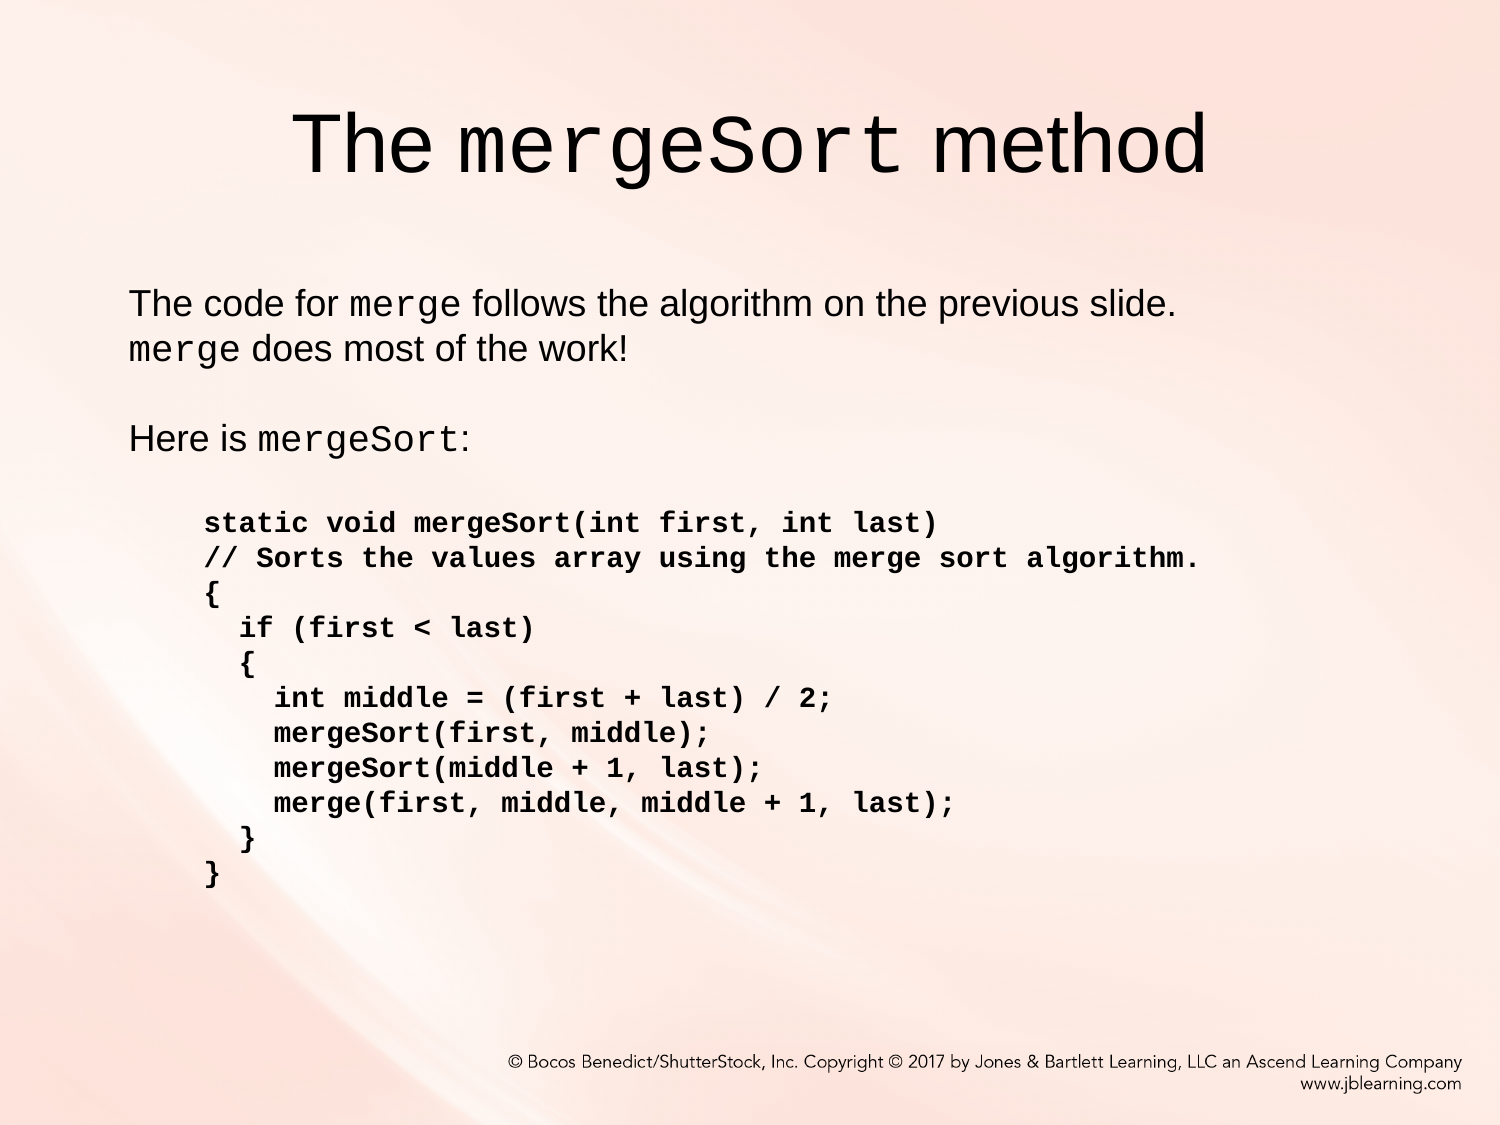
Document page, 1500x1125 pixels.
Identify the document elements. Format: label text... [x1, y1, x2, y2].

text_box The code for merge follows the algorithm on the previous slide. merge does most of the work! Here is mergeSort: static void mergeSort(int first, int last) // Sorts the values array using the merge sort algorithm. { if (first < last) { int middle = (first + last) / 2; mergeSort(first, middle); mergeSort(middle + 1, last); merge(first, middle, middle + 1, last); } } [113, 271, 1217, 966]
picture [0, 0, 1500, 1125]
title The mergeSort method [75, 45, 1425, 233]
